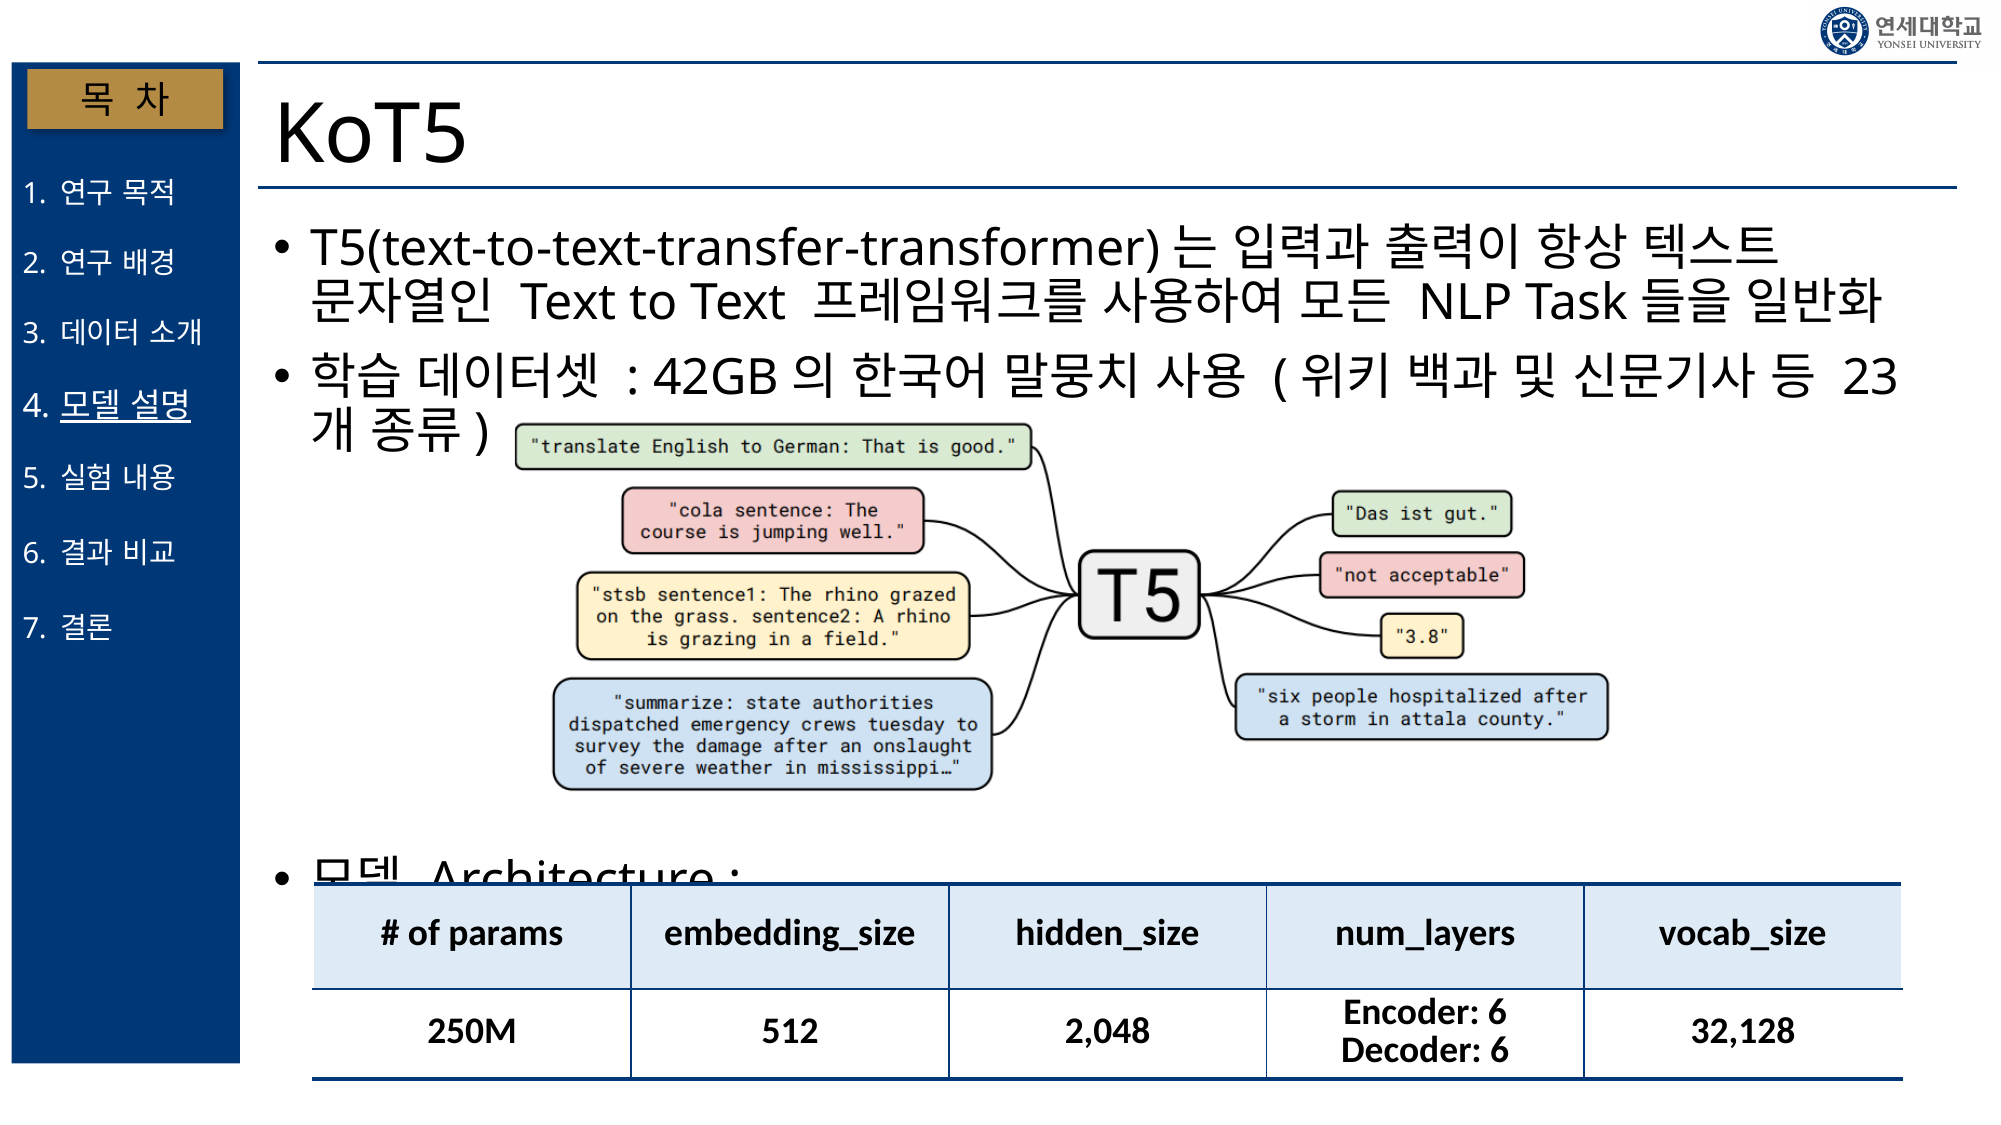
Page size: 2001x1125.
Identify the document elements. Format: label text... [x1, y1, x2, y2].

table_header num_layers [1267, 886, 1583, 988]
picture [514, 403, 1626, 804]
table_header vocab_size [1585, 886, 1901, 988]
table_cell 250M [314, 990, 630, 1077]
table_header # of params [314, 886, 630, 988]
text_box 목 차 [27, 69, 224, 129]
table_cell 2,048 [950, 990, 1266, 1077]
table_header hidden_size [950, 886, 1266, 988]
title KoT5 [258, 64, 1957, 189]
picture [1810, 0, 2000, 71]
table_cell 512 [632, 990, 948, 1077]
table_cell 32,128 [1585, 990, 1901, 1077]
table_header embedding_size [632, 886, 948, 988]
list T5(text-to-text-transfer-transformer)는 입력과 출력이 항상 텍스트 문자열인 Text to Text 프레임워크를 사용하여 모든 NLP Task들을 일반화 학습 데이터셋 : 42GB의 한국어 말뭉치 사용 (위키 백과 및 신문기사 등 23개 종류) 모델 Architecture : [258, 215, 1957, 1103]
table_cell Encoder: 6 Decoder: 6 [1267, 990, 1583, 1077]
text_box 연구 목적 연구 배경 데이터 소개 모델 설명 실험 내용 결과 비교 결론 [8, 167, 219, 652]
